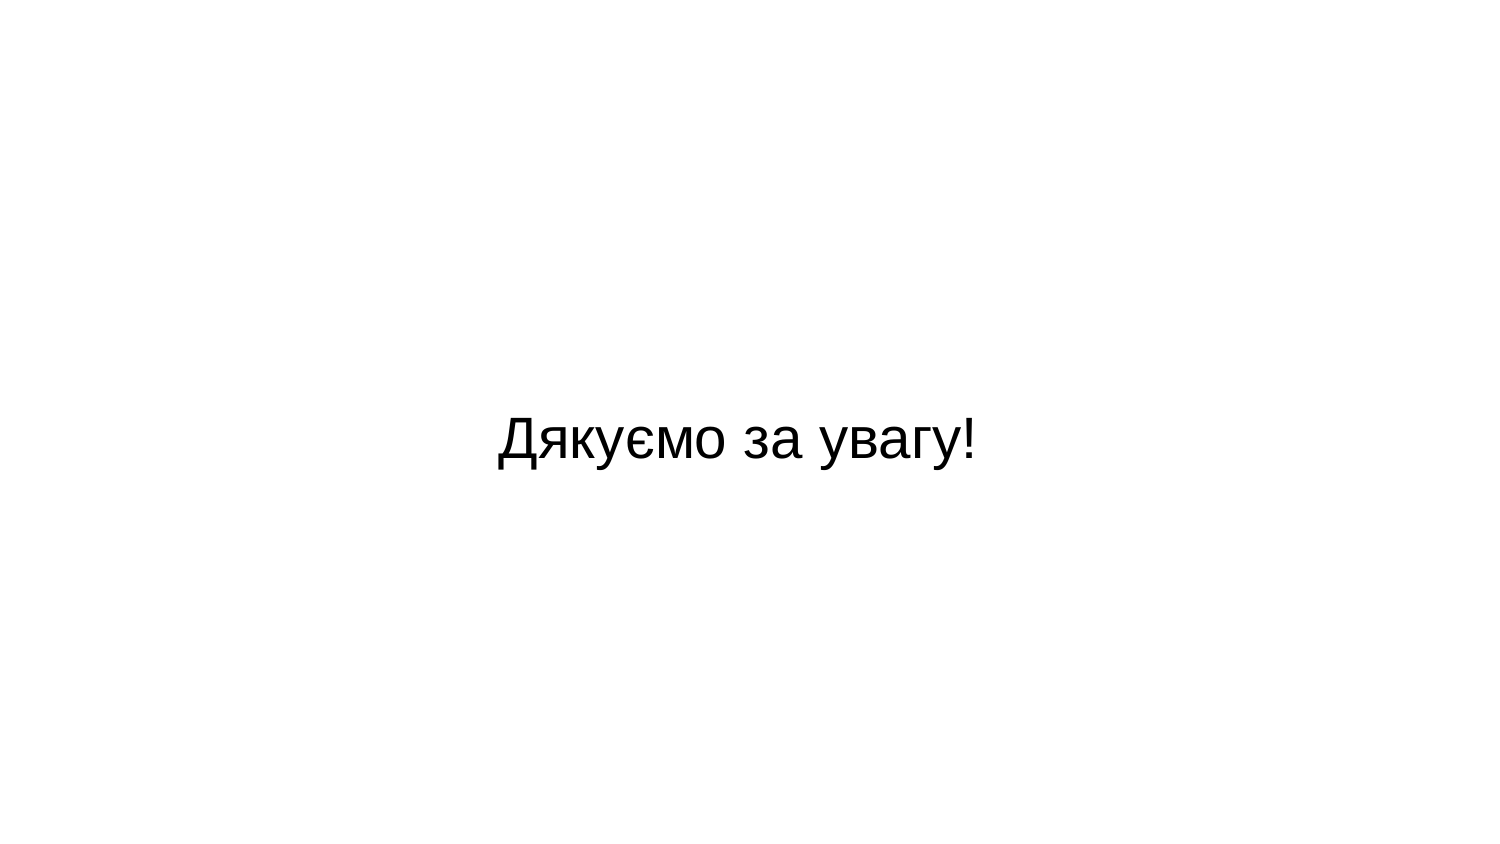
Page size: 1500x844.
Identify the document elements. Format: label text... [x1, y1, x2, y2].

title Дякуємо за увагу! [484, 385, 1016, 490]
